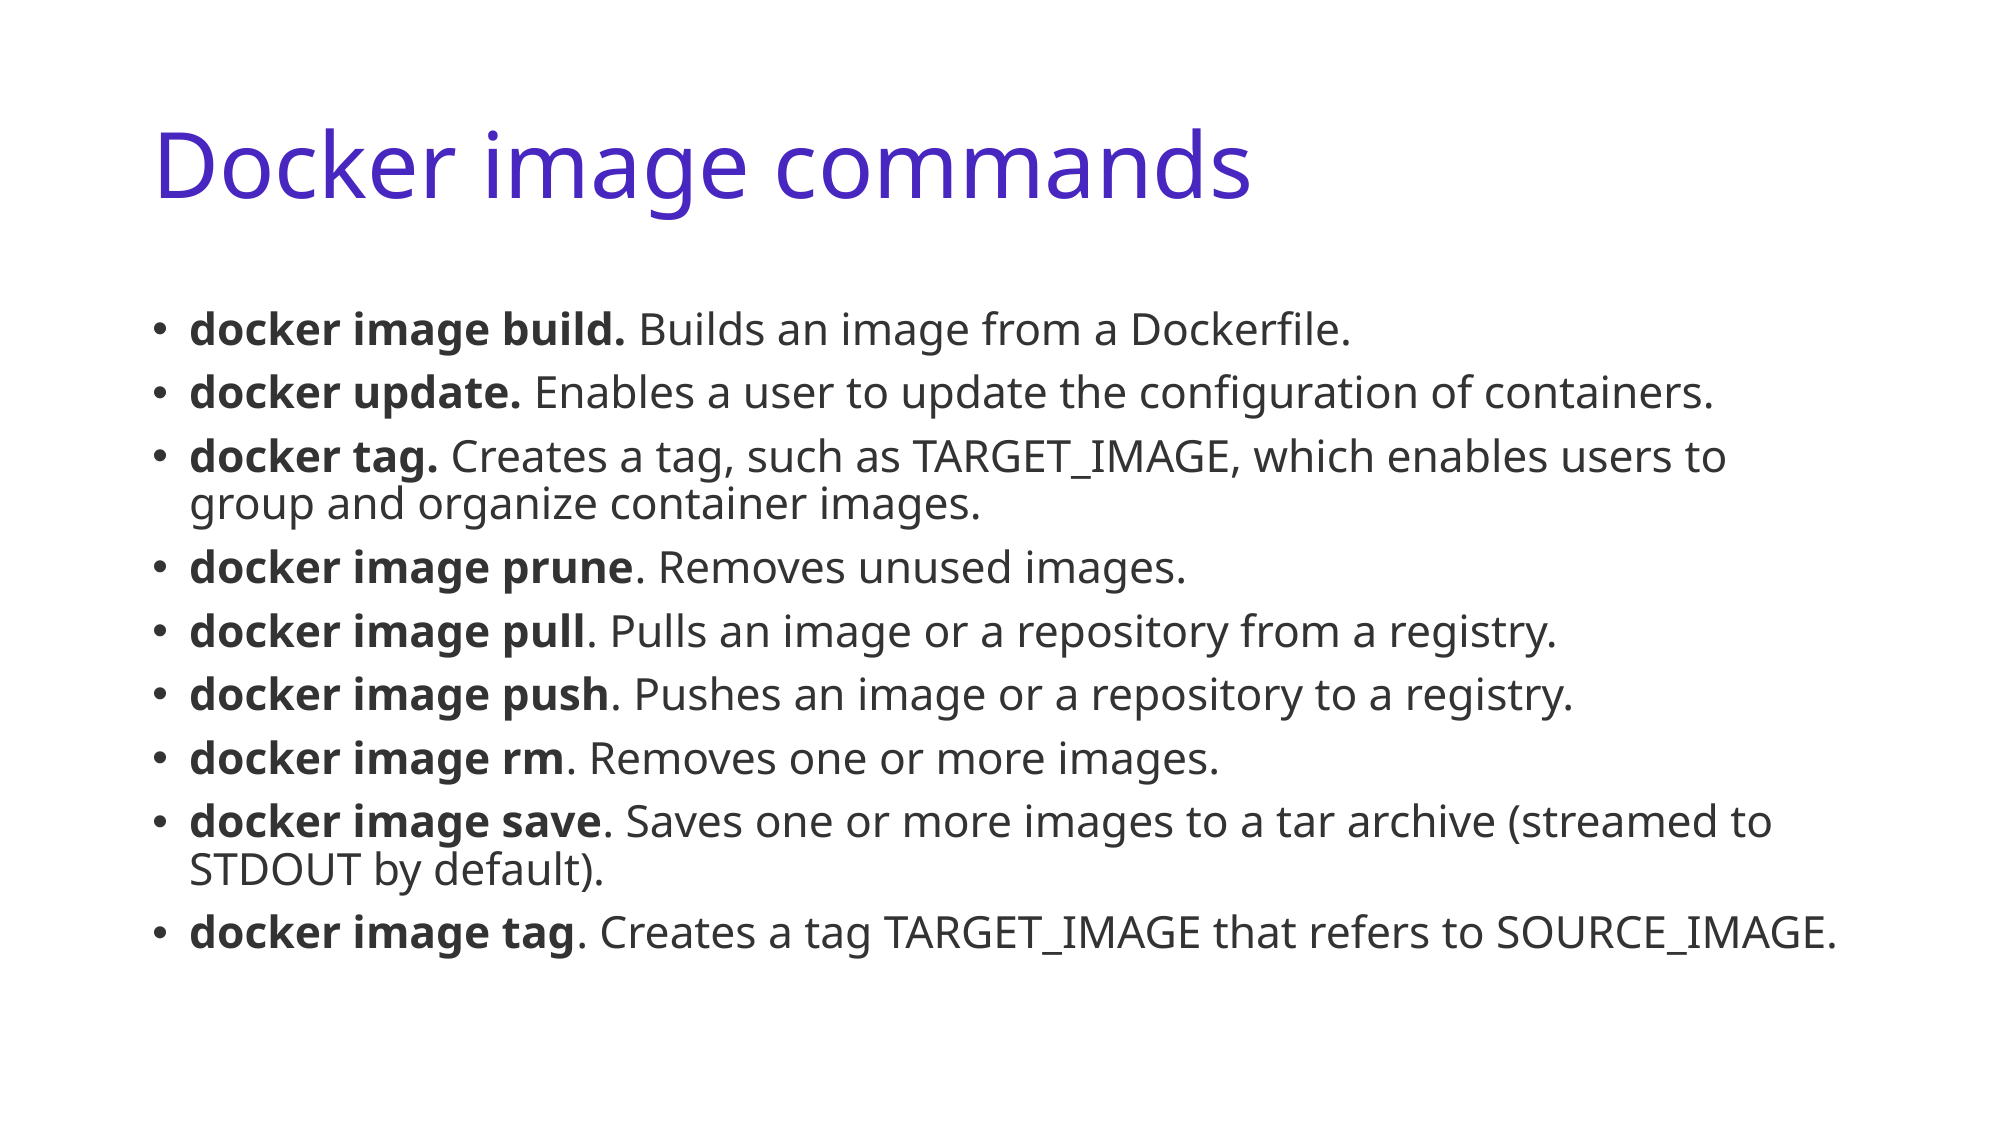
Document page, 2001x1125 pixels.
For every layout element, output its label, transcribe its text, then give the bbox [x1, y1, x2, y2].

list docker image build. Builds an image from a Dockerfile. docker update. Enables a user to update the configuration of containers. docker tag. Creates a tag, such as TARGET_IMAGE, which enables users to group and organize container images. docker image prune. Removes unused images. docker image pull. Pulls an image or a repository from a registry. docker image push. Pushes an image or a repository to a registry. docker image rm. Removes one or more images. docker image save. Saves one or more images to a tar archive (streamed to STDOUT by default). docker image tag. Creates a tag TARGET_IMAGE that refers to SOURCE_IMAGE. [137, 299, 1863, 1014]
title Docker image commands [137, 59, 1863, 278]
